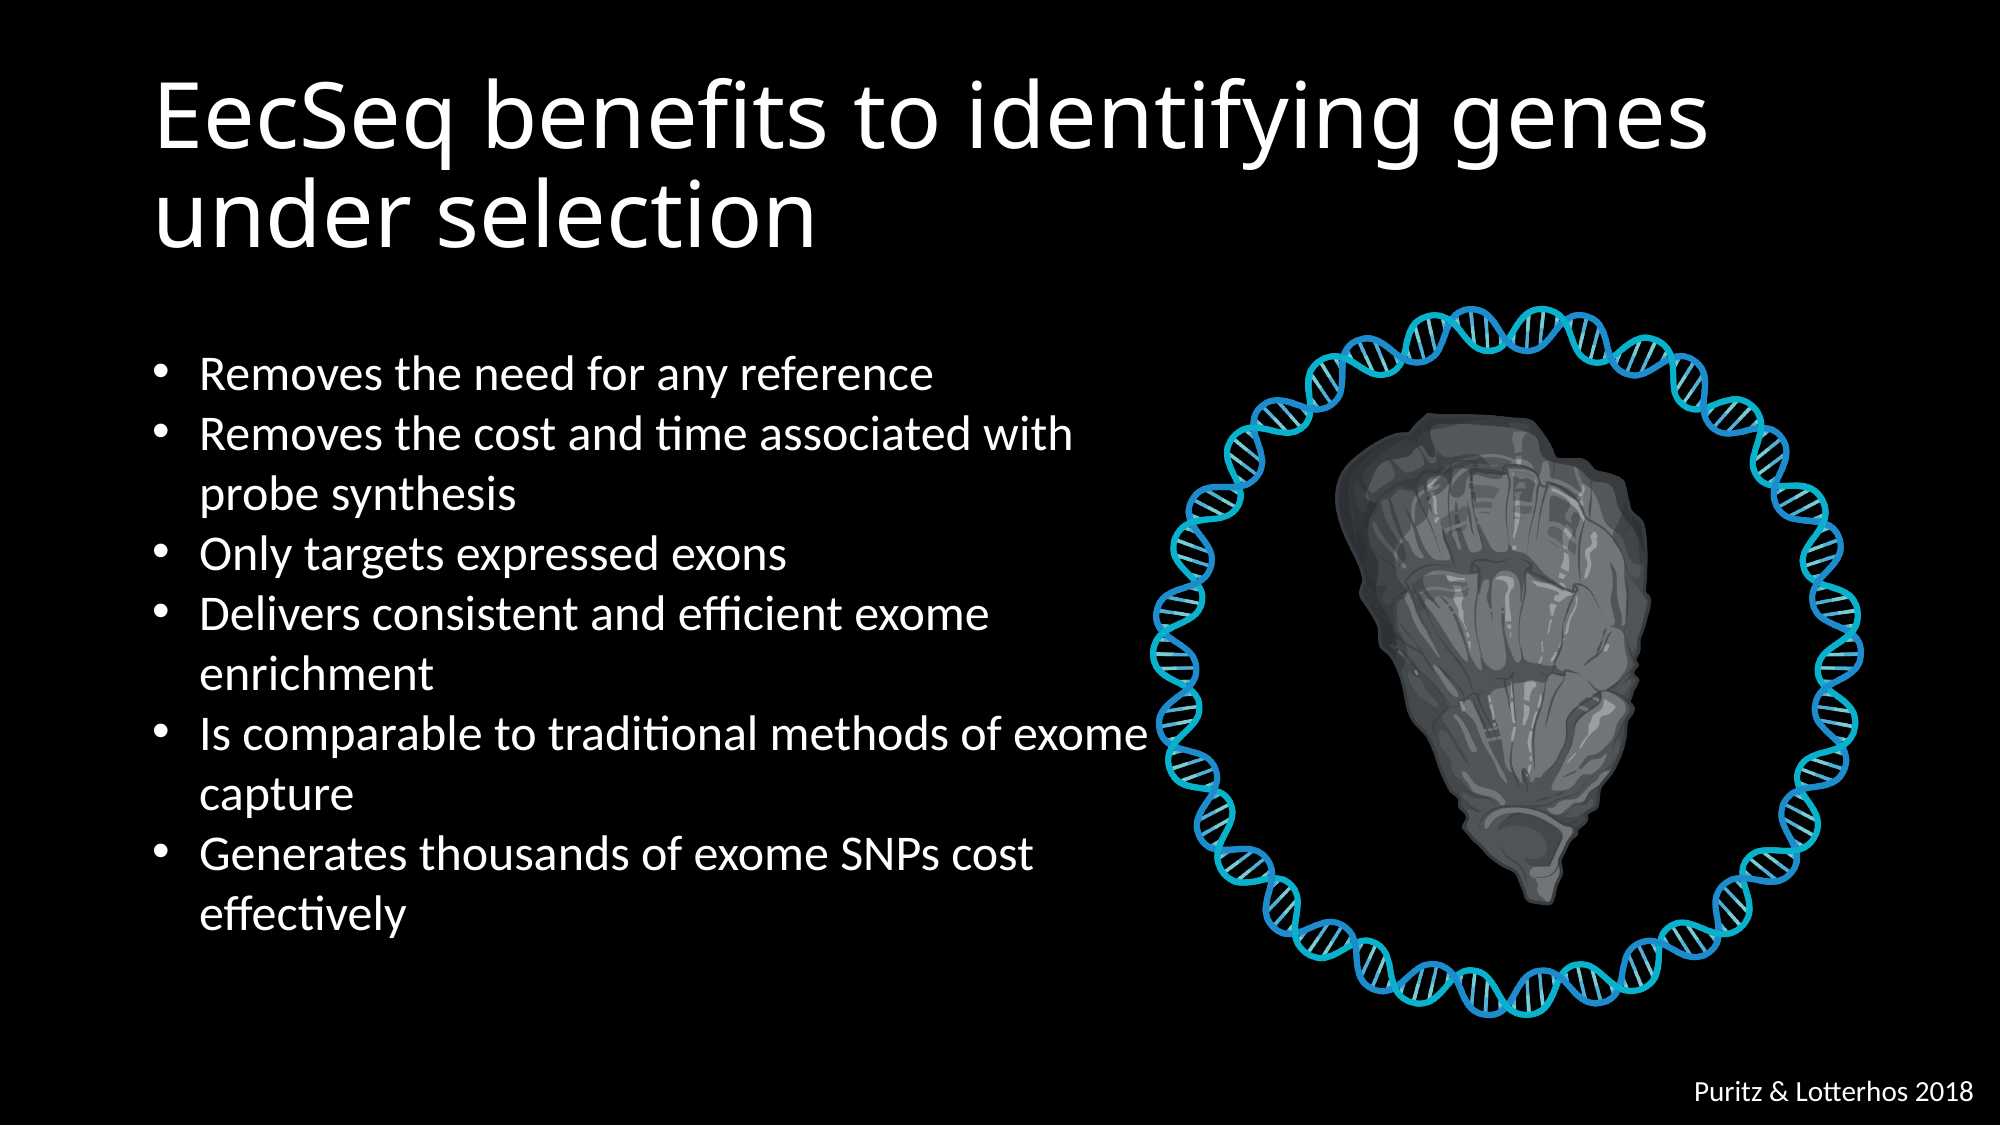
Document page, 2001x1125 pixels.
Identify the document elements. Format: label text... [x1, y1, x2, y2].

picture [938, 280, 2000, 1066]
title EecSeq benefits to identifying genes under selection [137, 59, 1863, 278]
text_box Puritz & Lotterhos 2018 [1642, 1066, 1989, 1115]
text_box Removes the need for any reference Removes the cost and time associated with probe synthesis Only targets expressed exons Delivers consistent and efficient exome enrichment Is comparable to traditional methods of exome capture Generates thousands of exome SNPs cost effectively [137, 332, 938, 993]
